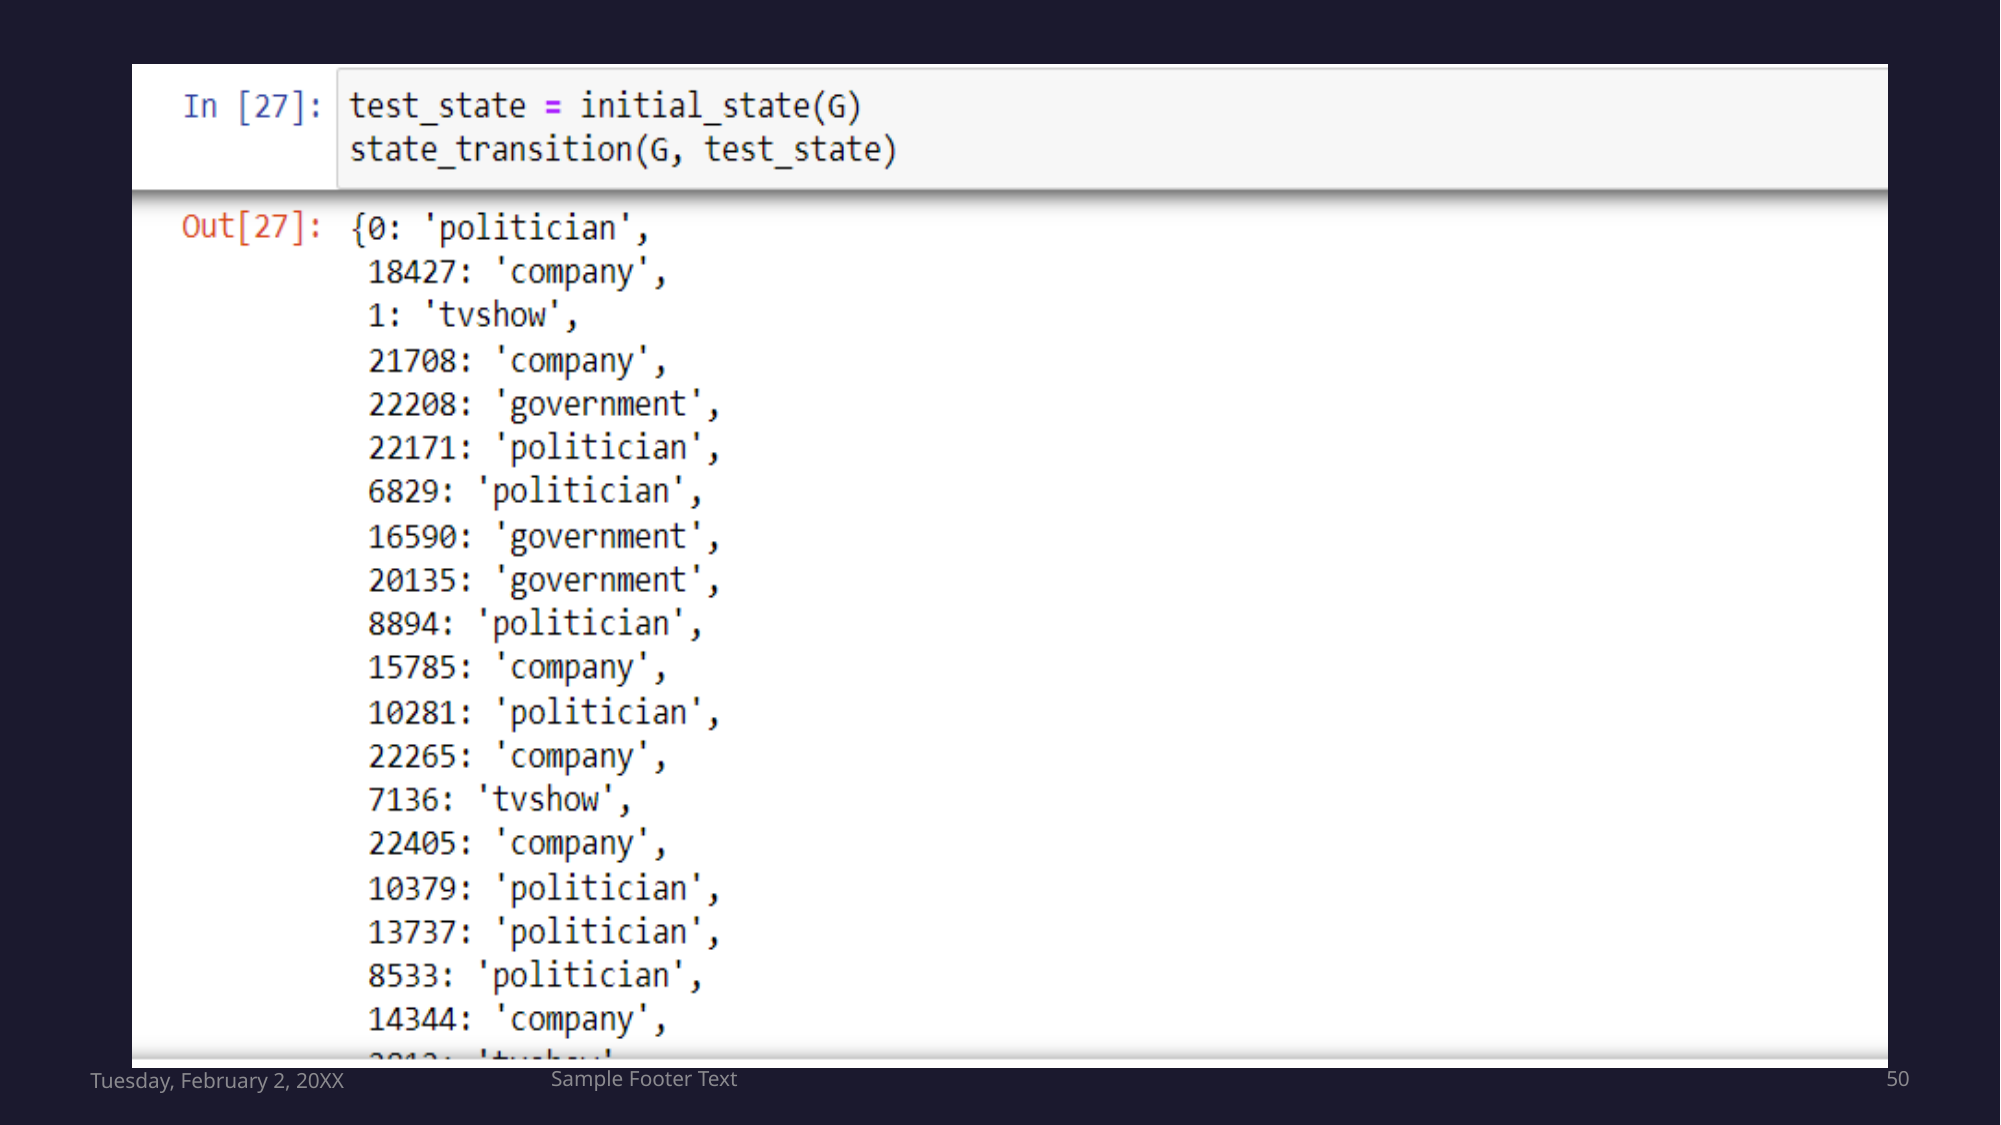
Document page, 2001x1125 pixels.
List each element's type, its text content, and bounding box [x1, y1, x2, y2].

picture [132, 64, 1888, 1068]
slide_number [90, 1067, 522, 1093]
footer Sample Footer Text [551, 1068, 1598, 1093]
slide_number 50 [1632, 1067, 1910, 1093]
